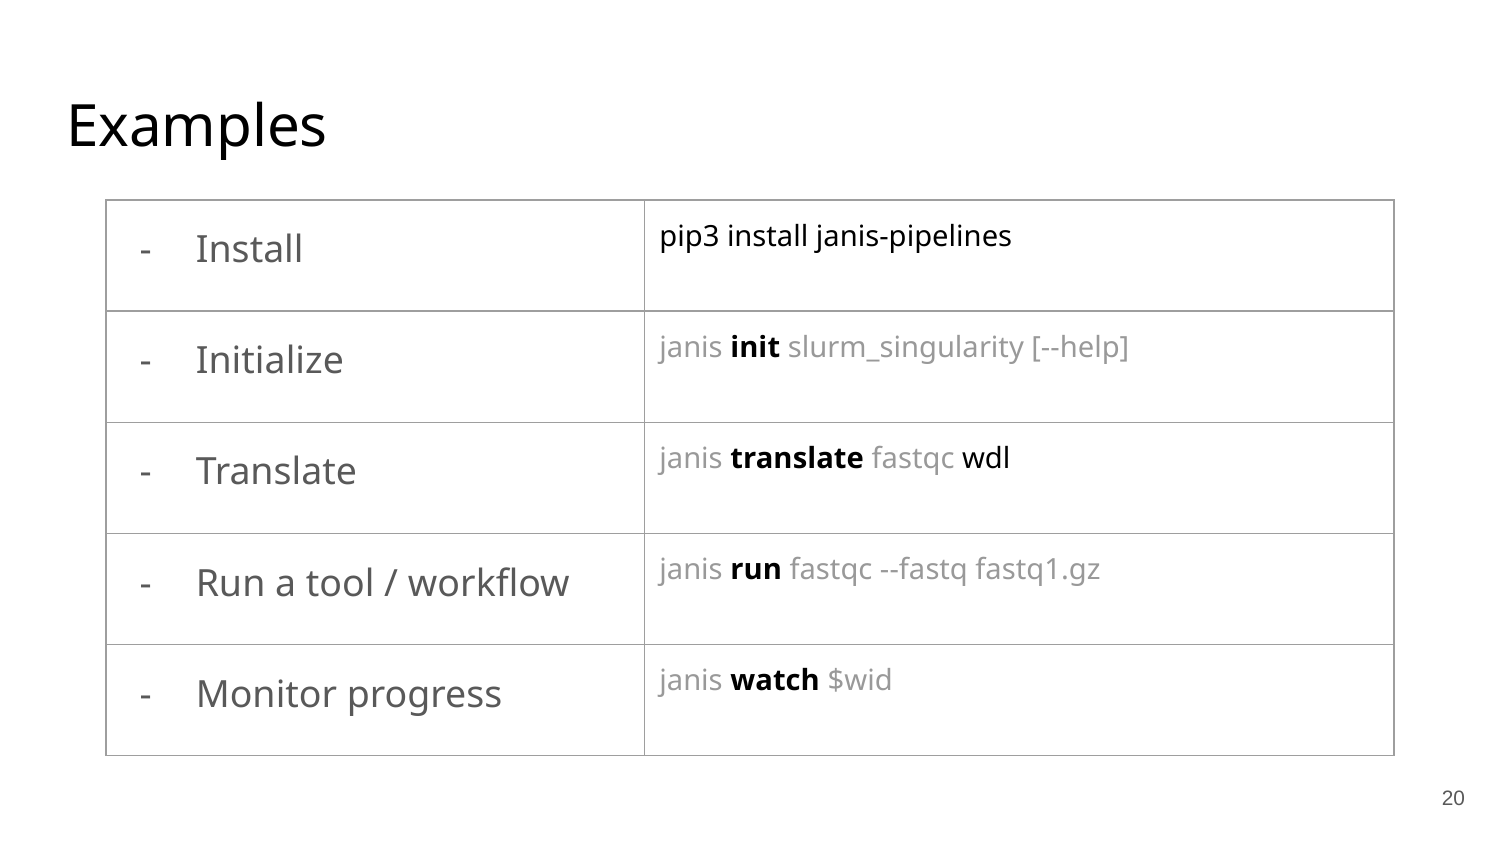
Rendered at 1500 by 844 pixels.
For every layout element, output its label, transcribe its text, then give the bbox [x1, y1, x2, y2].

title Examples [51, 72, 1449, 167]
table_cell Translate [107, 423, 644, 533]
table_cell janis watch $wid [645, 645, 1393, 755]
table_cell Run a tool / workflow [107, 534, 644, 644]
table_header pip3 install janis-pipelines [645, 201, 1393, 310]
slide_number 20 [1389, 764, 1480, 830]
table_cell janis translate fastqc wdl [645, 423, 1393, 533]
table_header Install [107, 201, 644, 310]
table_cell janis init slurm_singularity [--help] [645, 312, 1393, 422]
table_cell Initialize [107, 312, 644, 422]
table_cell Monitor progress [107, 645, 644, 755]
table_cell janis run fastqc --fastq fastq1.gz [645, 534, 1393, 644]
